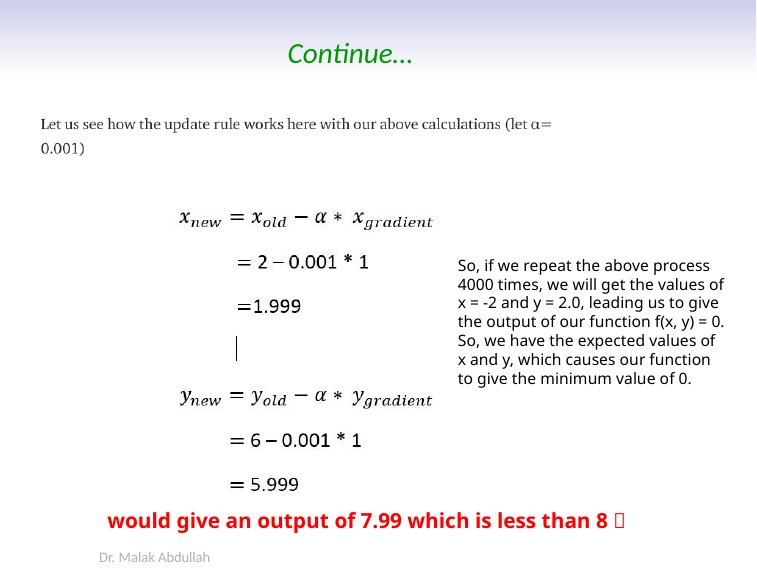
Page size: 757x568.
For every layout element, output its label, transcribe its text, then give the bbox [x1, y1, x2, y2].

picture [0, 0, 756, 74]
text_box So, if we repeat the above process 4000 times, we will get the values of x = -2 and y = 2.0, leading us to give the output of our function f(x, y) = 0. So, we have the expected values of x and y, which causes our function to give the minimum value of 0. [592, 247, 740, 395]
footer Dr. Malak Abdullah [0, 548, 332, 566]
picture [27, 109, 588, 501]
title Continue… [287, 34, 469, 70]
text_box would give an output of 7.99 which is less than 8  [92, 500, 641, 540]
